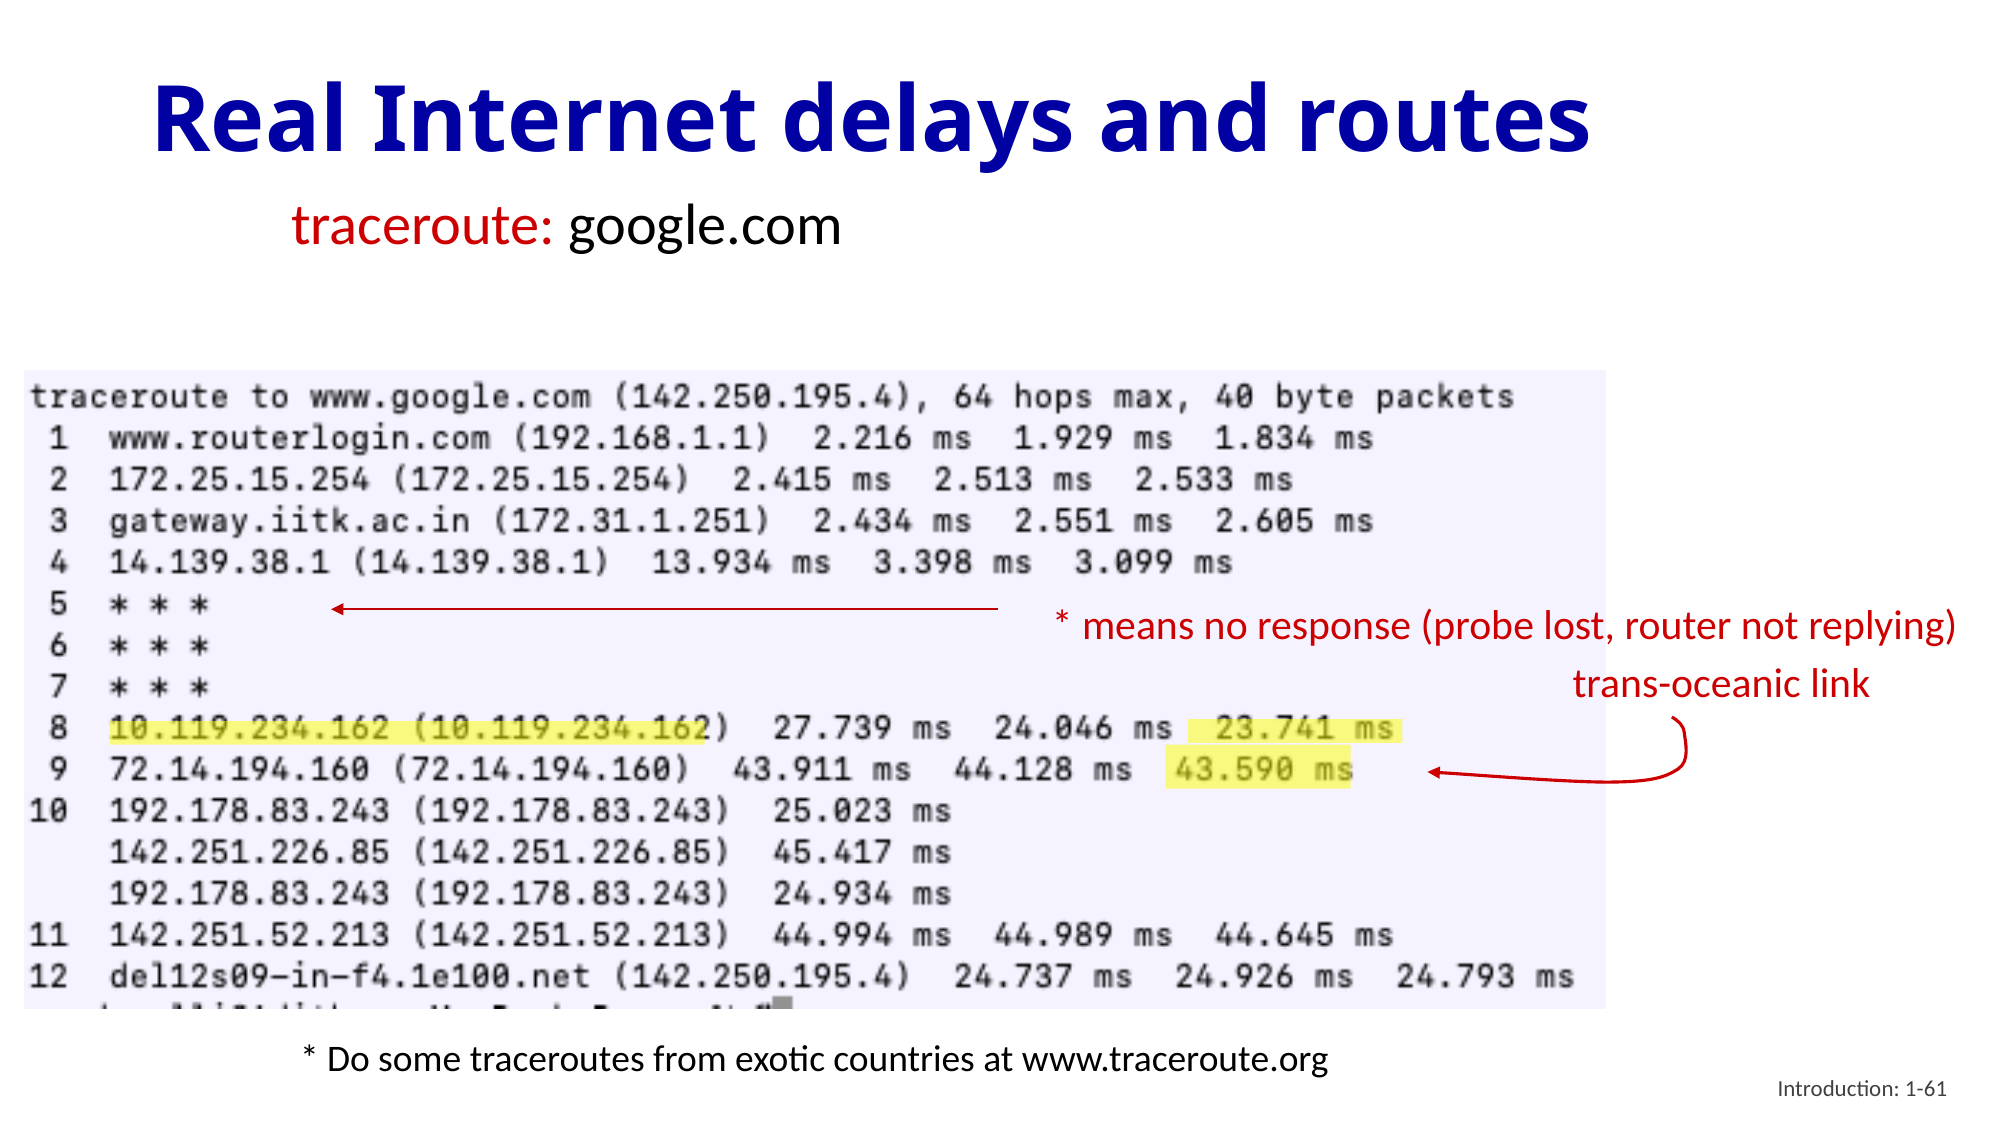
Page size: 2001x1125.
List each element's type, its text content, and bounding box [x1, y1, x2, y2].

slide_number Introduction: 1-61 [1512, 1056, 1963, 1117]
text_box [1606, 716, 1687, 783]
text_box traceroute: google.com [276, 178, 1621, 264]
text_box * Do some traceroutes from exotic countries at www.traceroute.org [285, 1026, 1345, 1087]
picture [24, 370, 1606, 1009]
title Real Internet delays and routes [135, 47, 1861, 195]
text_box trans-oceanic link [1606, 657, 2000, 713]
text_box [331, 590, 2000, 657]
